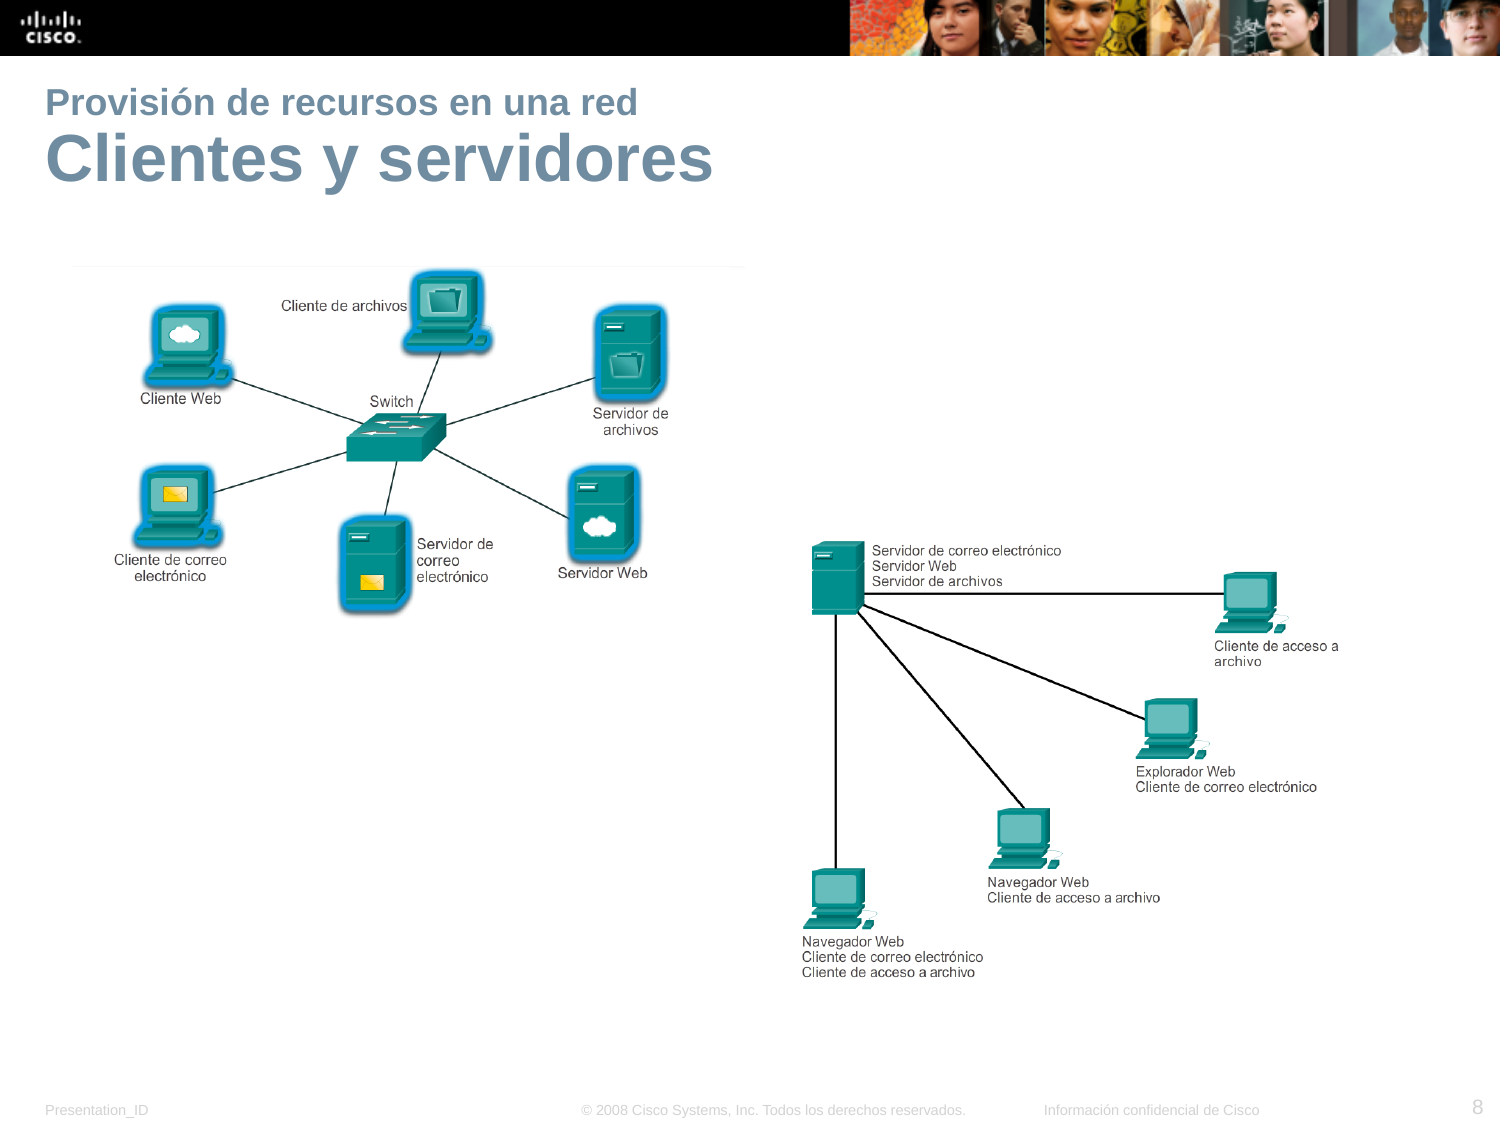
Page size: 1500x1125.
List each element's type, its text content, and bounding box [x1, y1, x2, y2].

picture [761, 528, 1395, 1013]
title Provisión de recursos en una red Clientes y servidores [31, 64, 1471, 203]
picture [0, 0, 1500, 56]
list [71, 266, 746, 653]
